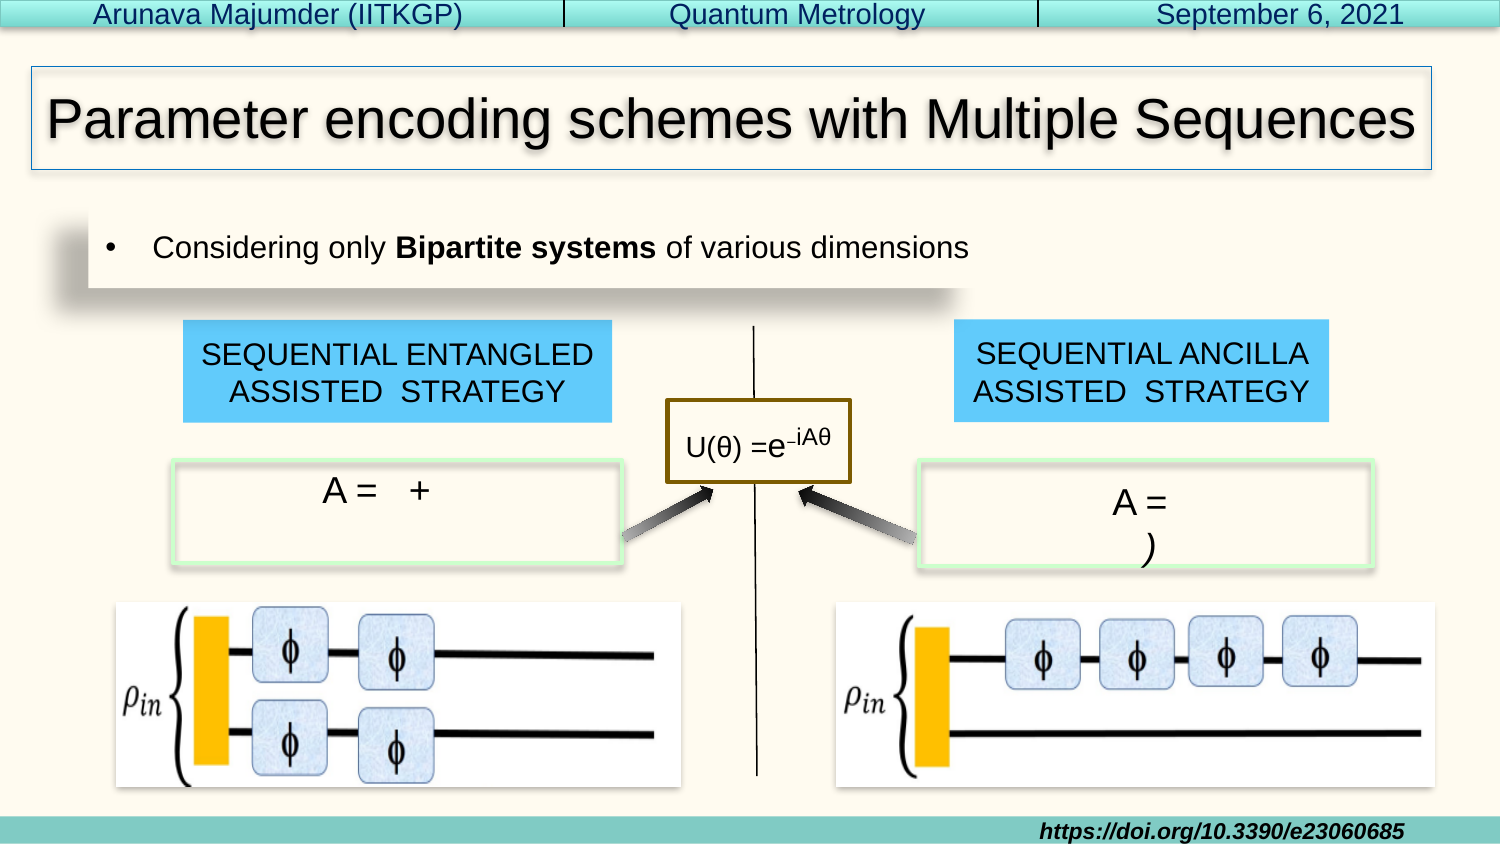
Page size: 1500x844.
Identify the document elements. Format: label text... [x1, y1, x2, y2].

text_box SEQUENTIAL ENTANGLED ASSISTED STRATEGY [181, 329, 614, 425]
picture [836, 602, 1435, 787]
text_box SEQUENTIAL ANCILLA ASSISTED STRATEGY [952, 317, 1331, 424]
text_box U(θ) =e−iAθ [763, 398, 852, 484]
text_box [622, 485, 714, 542]
text_box https://doi.org/10.3390/e23060685 [770, 815, 1493, 844]
picture [115, 602, 681, 787]
text_box Considering only Bipartite systems of various dimensions [86, 202, 989, 290]
text_box Arunava Majumder (IITKGP) Quantum Metrology September 6, 2021 [1039, 0, 1500, 27]
text_box Arunava Majumder (IITKGP) Quantum Metrology September 6, 2021 [0, 0, 563, 27]
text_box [753, 325, 758, 777]
text_box [171, 458, 624, 565]
text_box U(θ) =e−iAθ [665, 398, 748, 484]
text_box Parameter encoding schemes with Multiple Sequences [31, 66, 1432, 170]
text_box Arunava Majumder (IITKGP) Quantum Metrology September 6, 2021 [565, 0, 1037, 27]
text_box [798, 485, 917, 545]
text_box [0, 814, 1500, 844]
text_box [917, 458, 1375, 568]
